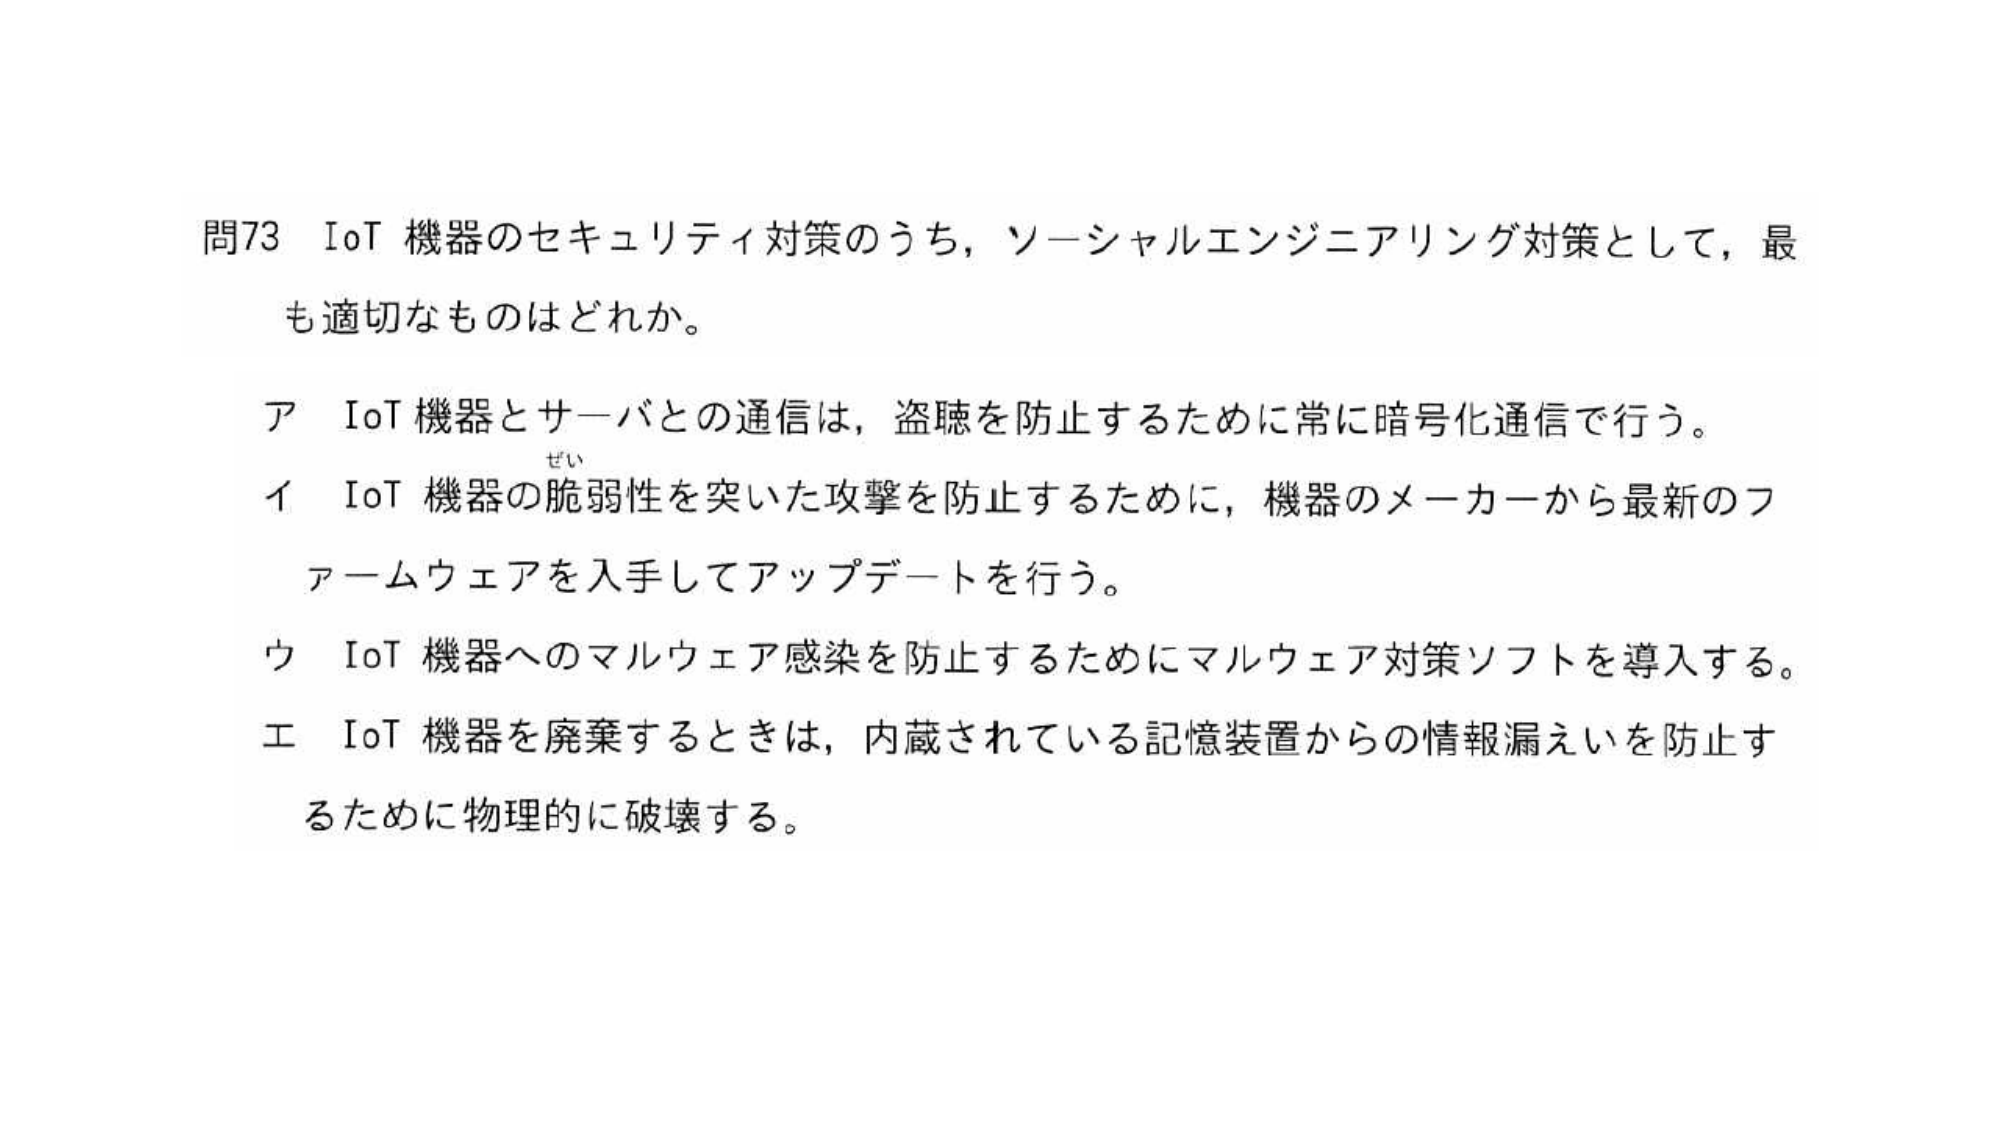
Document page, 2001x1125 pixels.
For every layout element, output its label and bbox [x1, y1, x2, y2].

picture [181, 192, 1819, 357]
picture [234, 371, 1819, 851]
